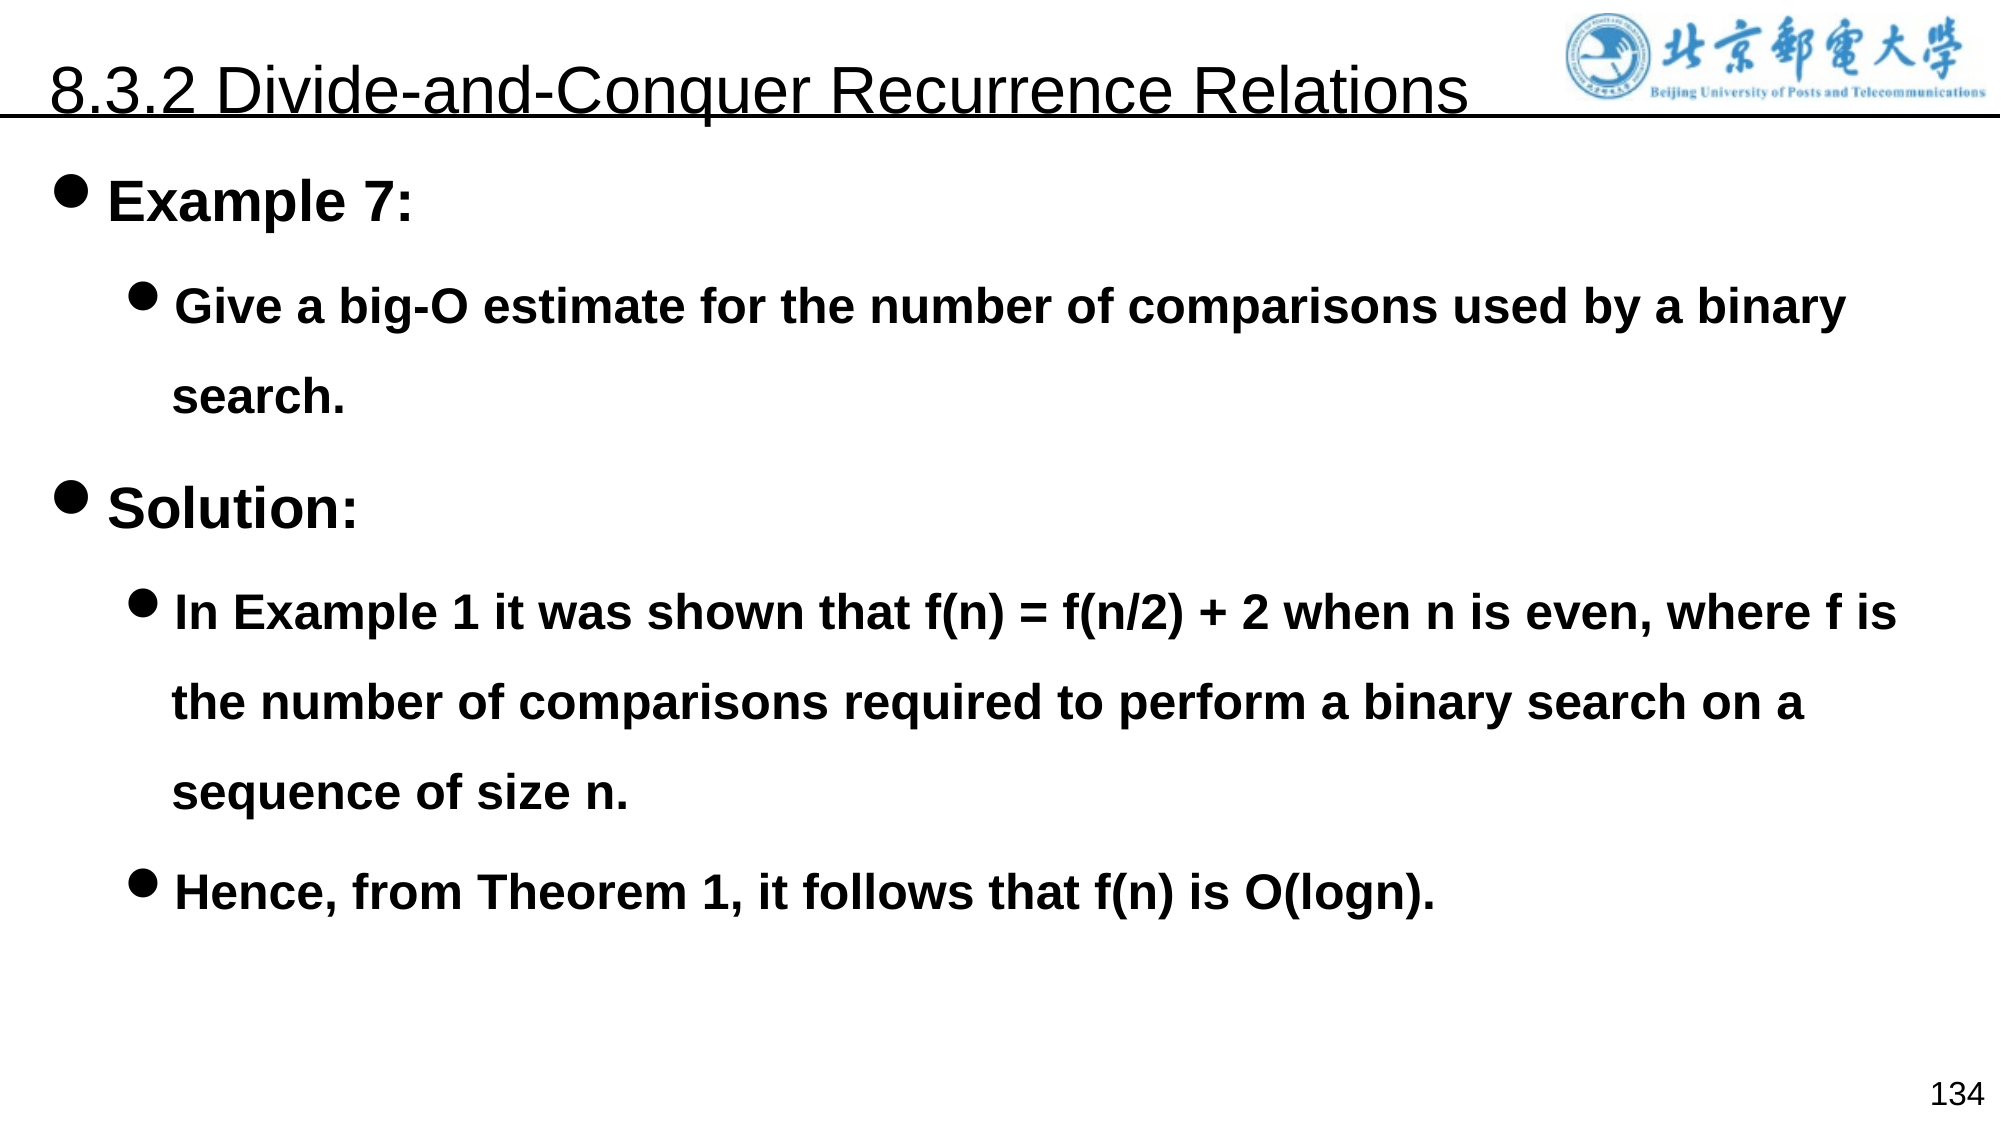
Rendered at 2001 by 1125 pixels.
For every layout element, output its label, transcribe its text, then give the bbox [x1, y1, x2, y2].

picture [1849, 13, 1988, 101]
text_box Example 7: Give a big-O estimate for the number of comparisons used by a binary search. Solution: In Example 1 it was shown that f(n) = f(n/2) + 2 when n is even, where f is the number of comparisons required to perform a binary search on a sequence of size n. Hence, from Theorem 1, it follows that f(n) is O(logn). [34, 120, 1934, 1125]
text_box 8.3.2 Divide-and-Conquer Recurrence Relations [34, 0, 1849, 120]
